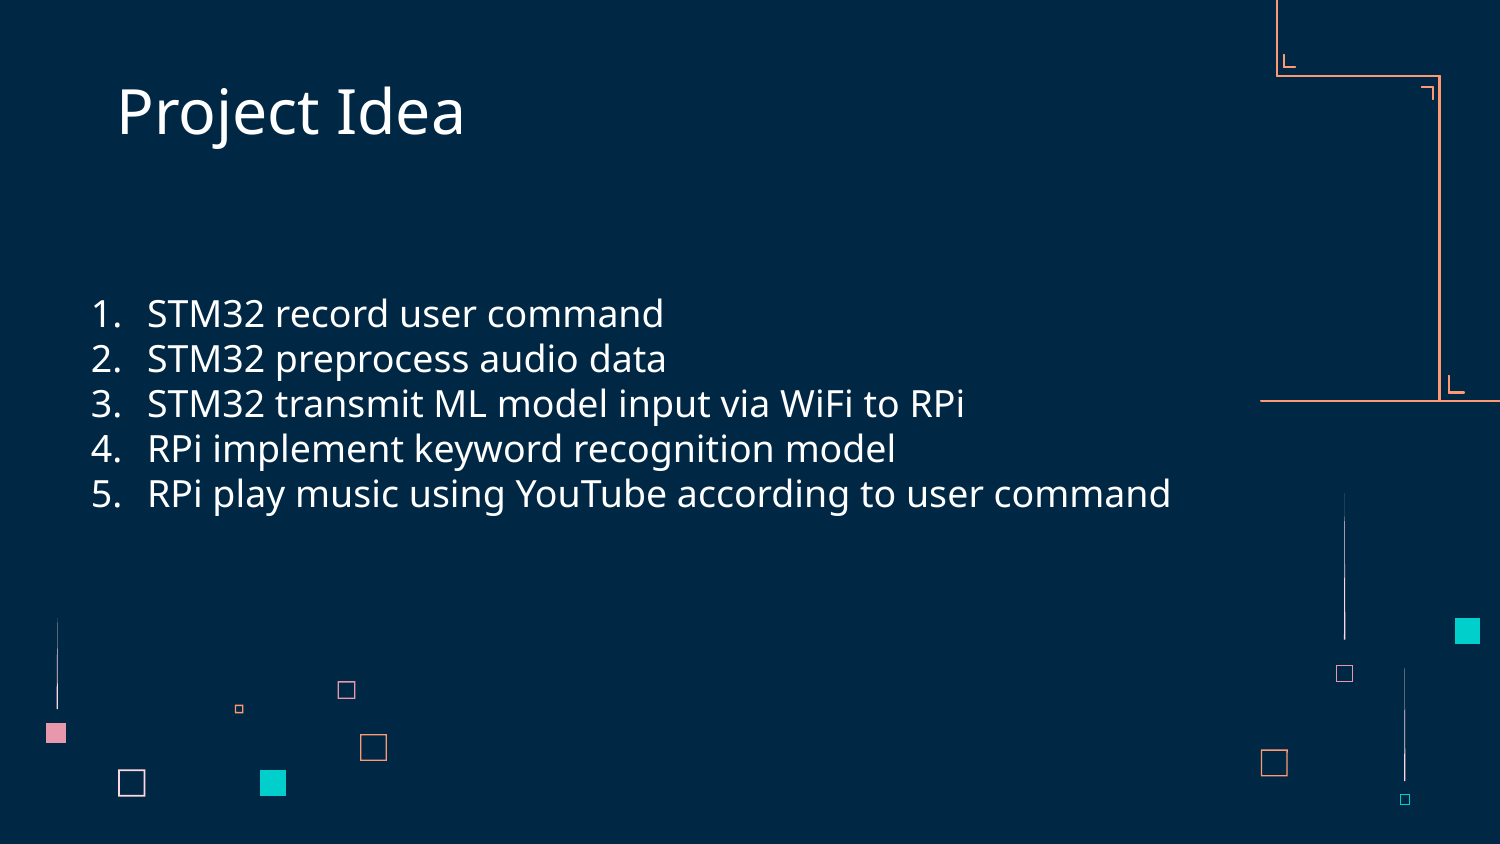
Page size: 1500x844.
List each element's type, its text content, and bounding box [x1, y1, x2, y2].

list STM32 record user command STM32 preprocess audio data STM32 transmit ML model input via WiFi to RPi RPi implement keyword recognition model RPi play music using YouTube according to user command [57, 275, 1416, 619]
title Project Idea [101, 67, 543, 163]
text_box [1260, 0, 1500, 402]
